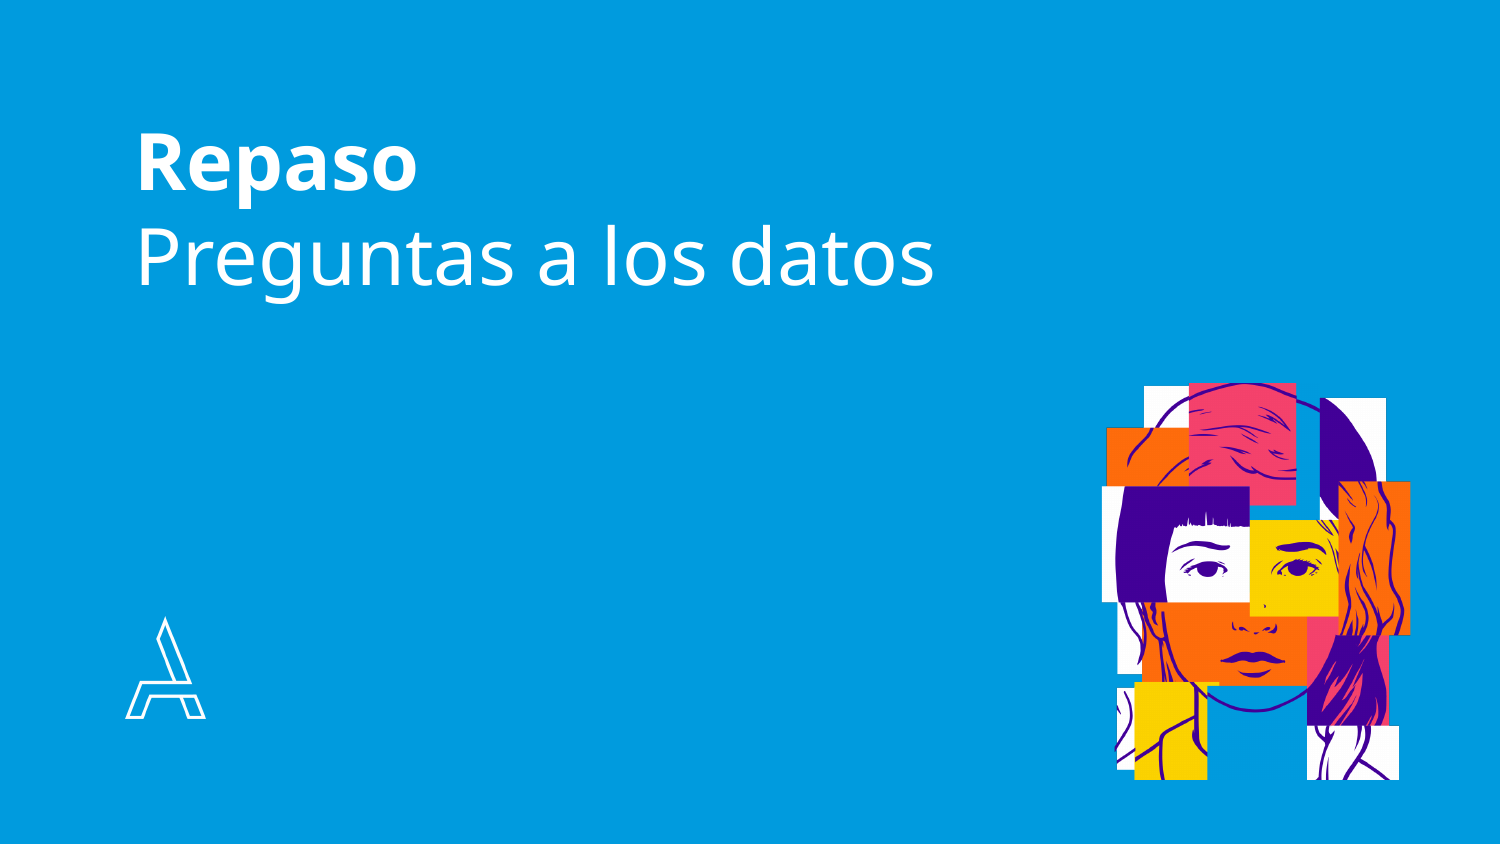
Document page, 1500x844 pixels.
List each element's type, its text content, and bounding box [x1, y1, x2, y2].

picture [1102, 384, 1410, 779]
title Repaso Preguntas a los datos [119, 96, 1024, 346]
picture [127, 620, 205, 718]
